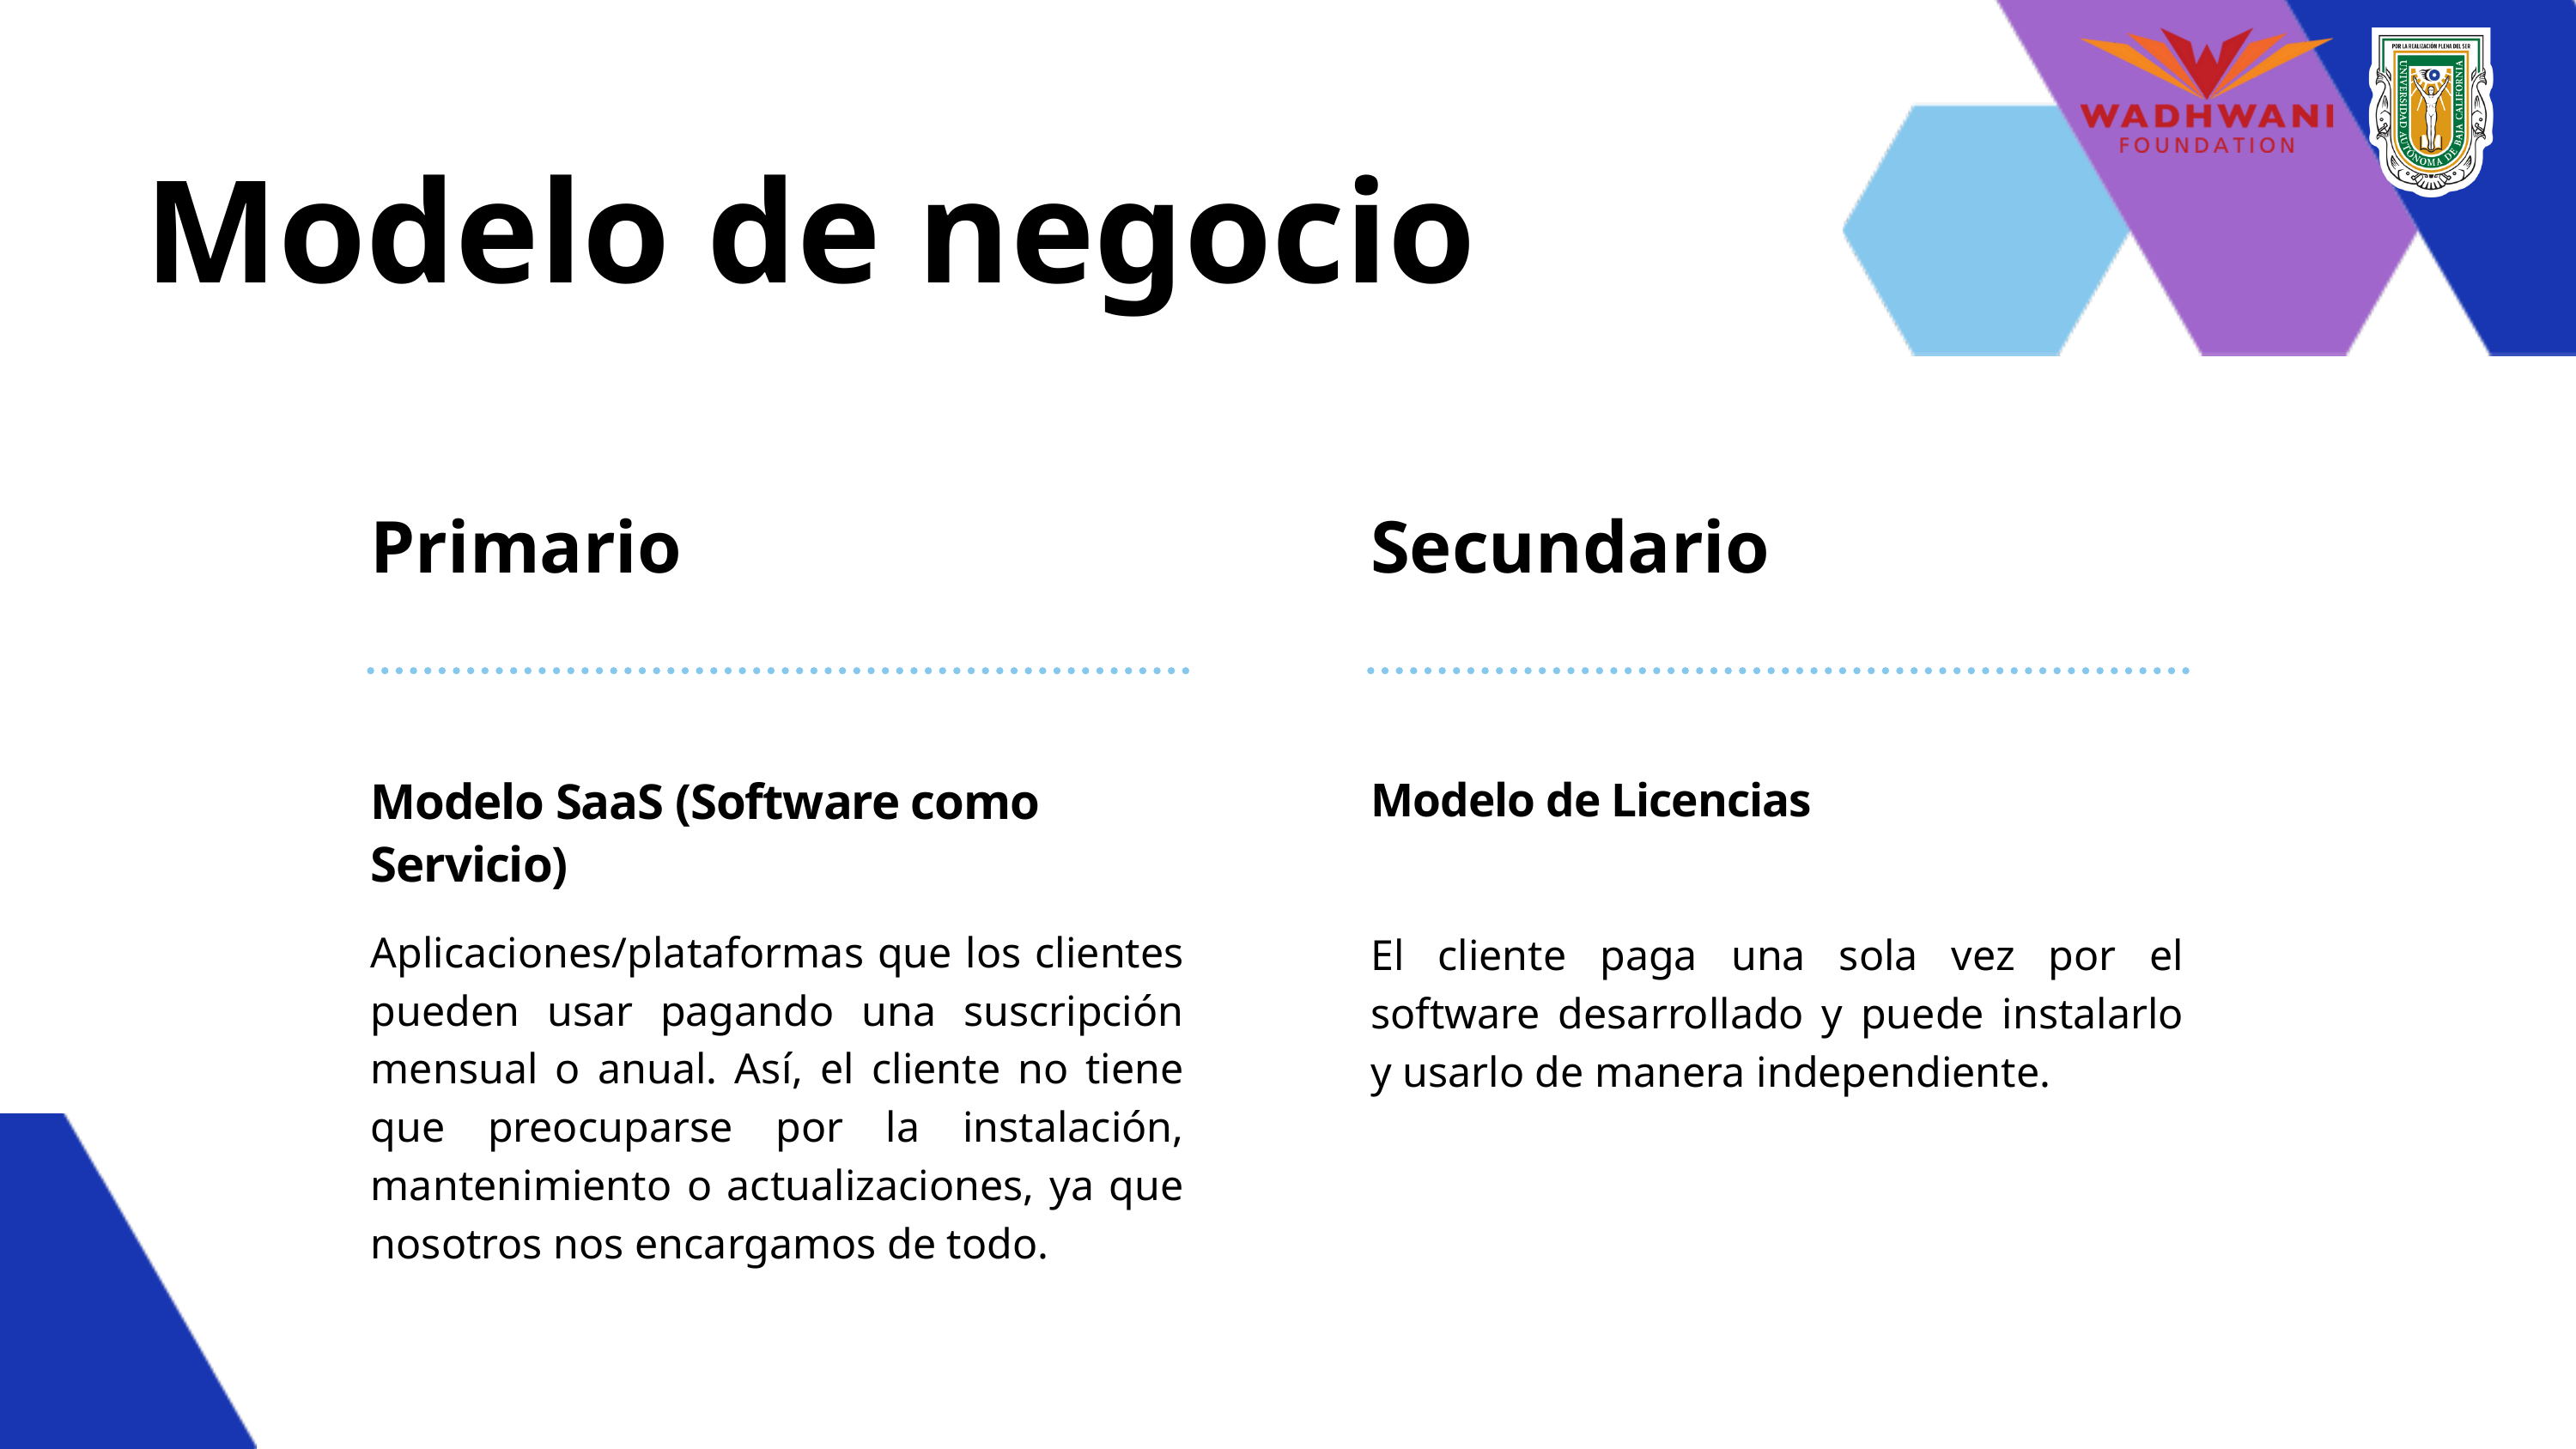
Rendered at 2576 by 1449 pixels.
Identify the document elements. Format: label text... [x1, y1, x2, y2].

text_box Modelo de negocio [144, 155, 2120, 312]
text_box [370, 494, 1194, 1261]
text_box [0, 1113, 258, 1449]
text_box [2080, 27, 2334, 153]
text_box [1843, 0, 2576, 356]
text_box [2368, 27, 2494, 197]
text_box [1370, 494, 2195, 1091]
